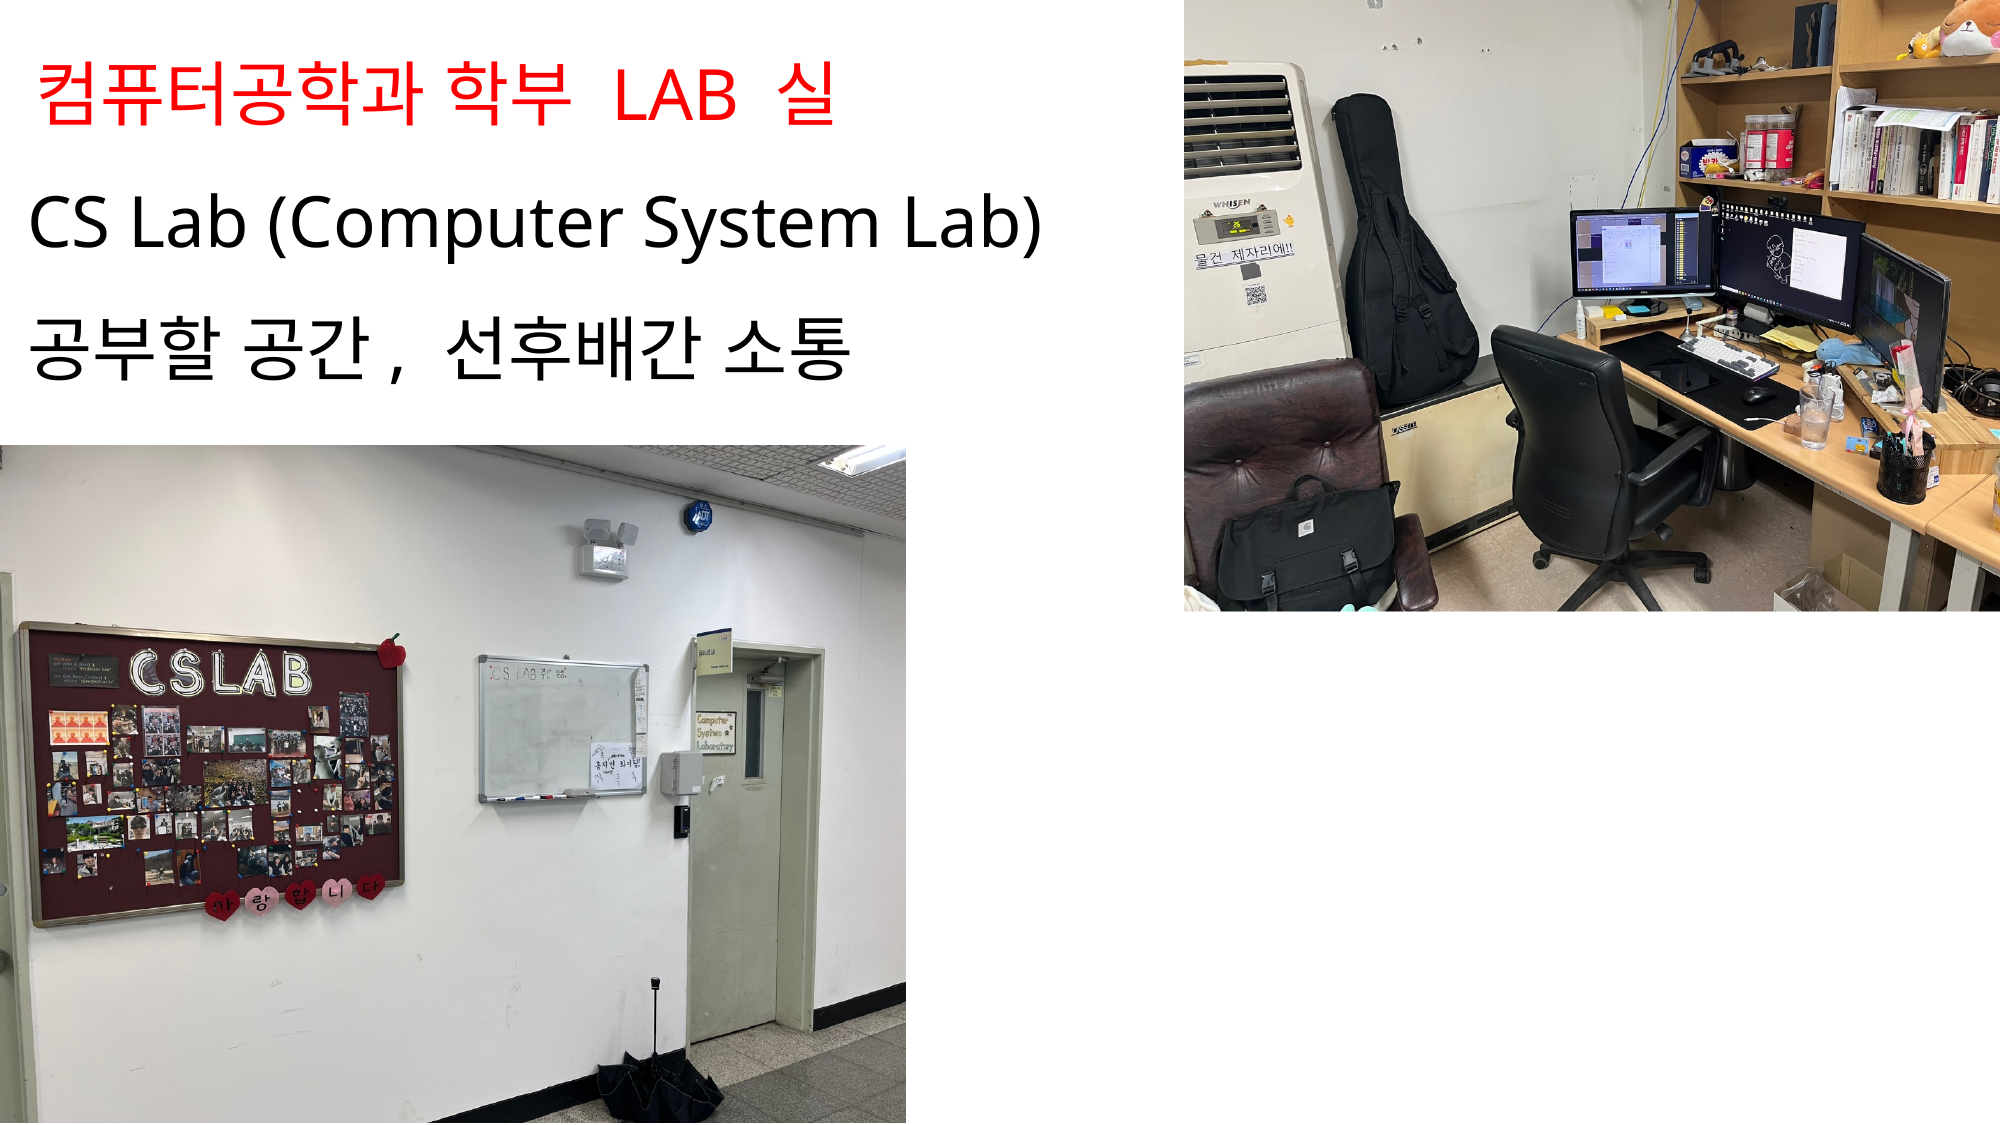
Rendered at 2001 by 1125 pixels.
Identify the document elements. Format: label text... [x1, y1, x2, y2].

text_box CS Lab (Computer System Lab) 공부할 공간, 선후배간 소통 [12, 127, 1059, 397]
text_box 컴퓨터공학과 학부 LAB 실 [20, 0, 856, 127]
picture [1184, 0, 2000, 613]
picture [0, 445, 906, 1125]
